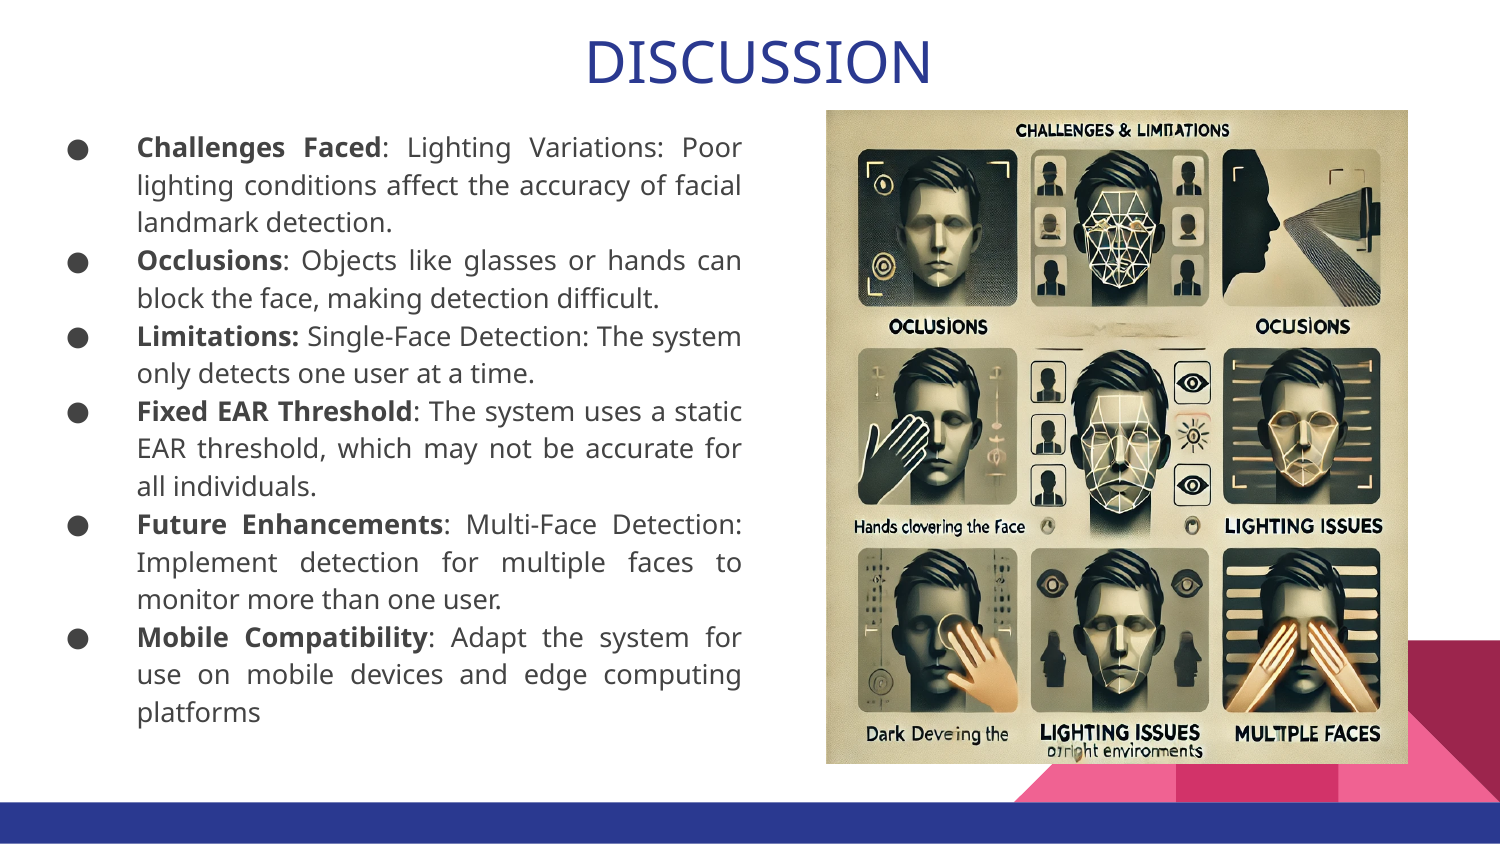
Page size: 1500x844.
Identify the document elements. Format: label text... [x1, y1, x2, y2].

title DISCUSSION [51, 9, 1449, 111]
picture [826, 110, 1408, 764]
list Challenges Faced: Lighting Variations: Poor lighting conditions affect the accuracy of facial landmark detection. Occlusions: Objects like glasses or hands can block the face, making detection difficult. Limitations: Single-Face Detection: The system only detects one user at a time. Fixed EAR Threshold: The system uses a static EAR threshold, which may not be accurate for all individuals. Future Enhancements: Multi-Face Detection: Implement detection for multiple faces to monitor more than one user. Mobile Compatibility: Adapt the system for use on mobile devices and edge computing platforms [51, 110, 758, 750]
